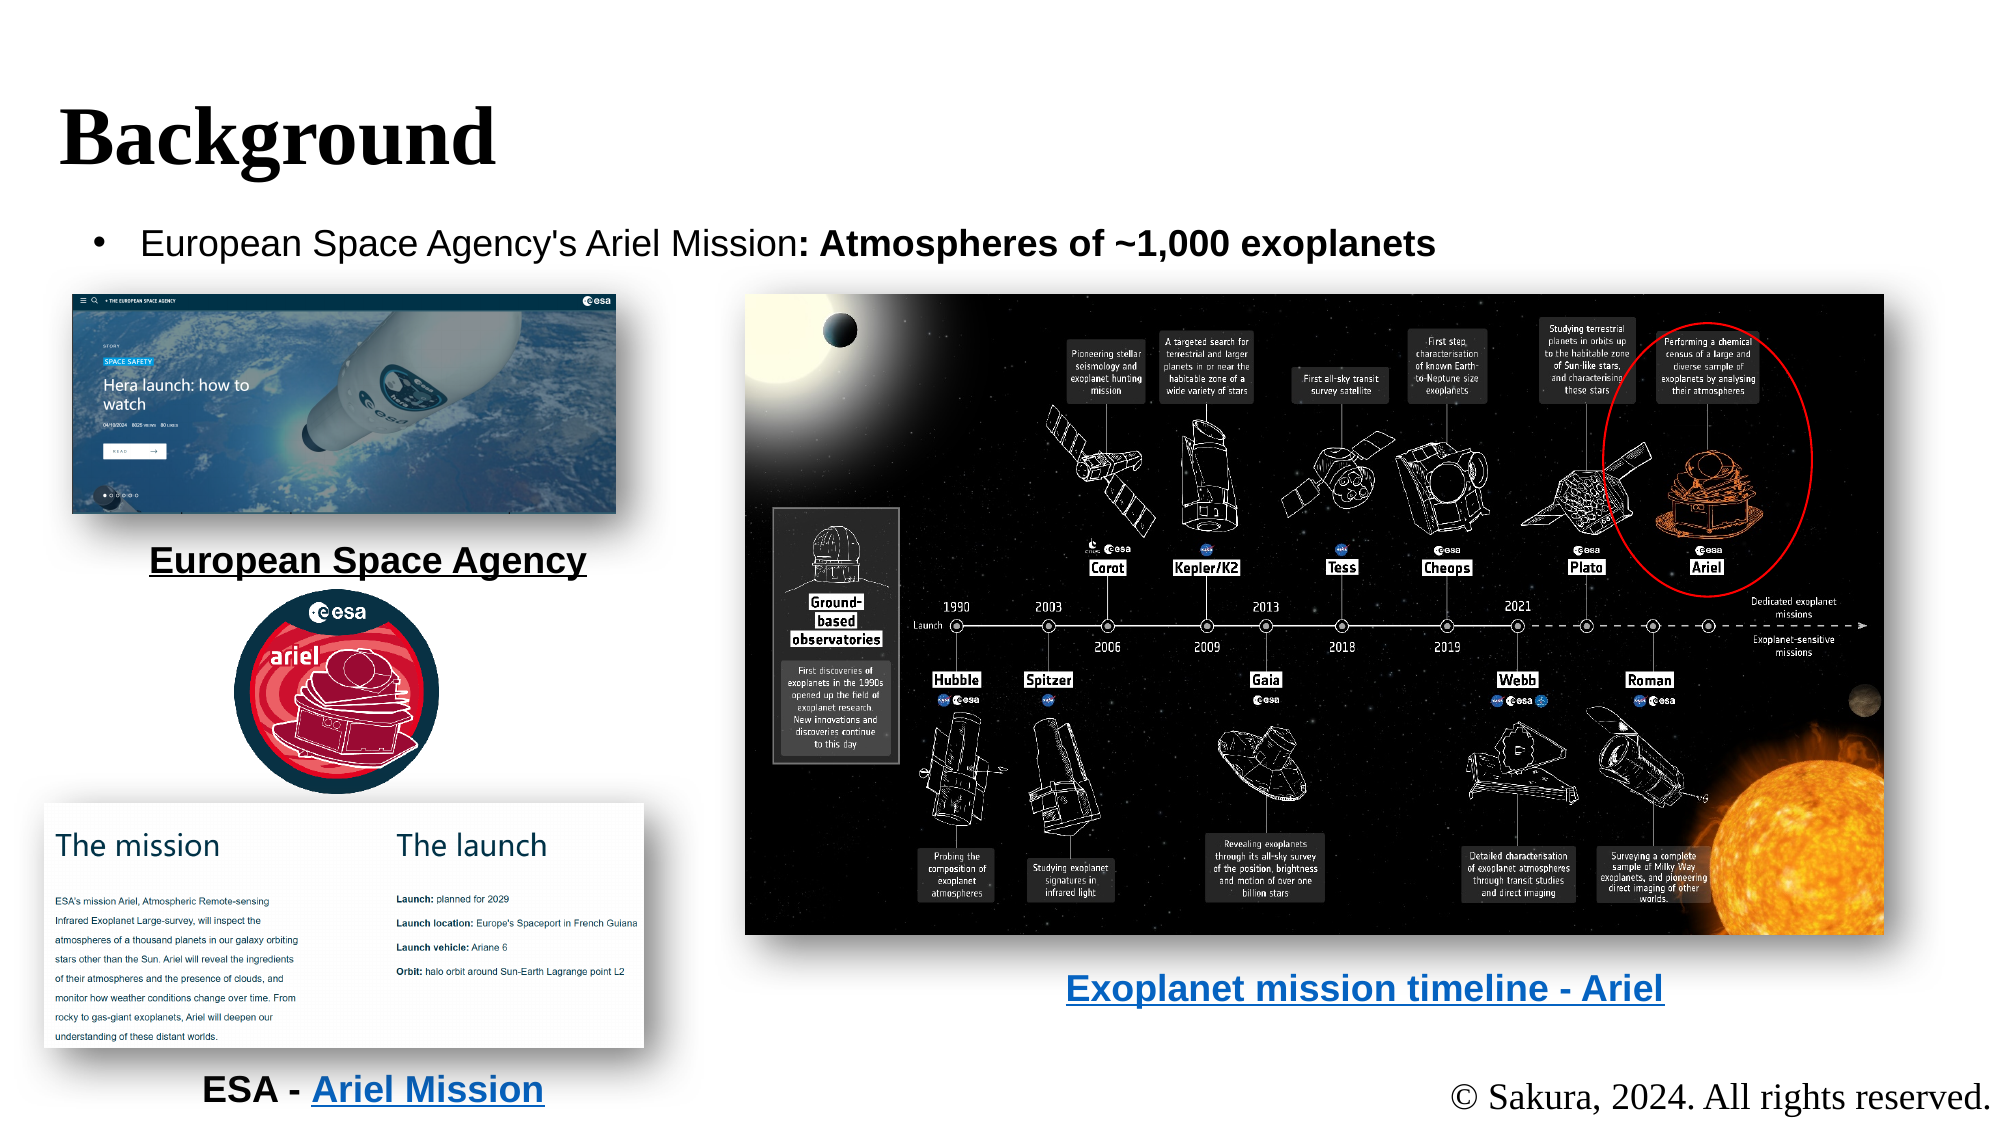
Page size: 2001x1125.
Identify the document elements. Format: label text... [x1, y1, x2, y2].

picture [234, 589, 439, 794]
picture [745, 294, 1884, 935]
text_box European Space Agency's Ariel Mission: Atmospheres of ~1,000 exoplanets [78, 211, 1577, 272]
text_box ESA - Ariel Mission [187, 1097, 560, 1118]
text_box Exoplanet mission timeline - Ariel [1050, 956, 1680, 1017]
picture [595, 299, 610, 303]
picture [44, 803, 644, 1049]
picture [583, 297, 591, 305]
text_box © Sakura, 2024. All rights reserved. [1435, 1064, 2000, 1125]
picture [72, 311, 616, 514]
text_box European Space Agency [134, 528, 613, 589]
text_box Background [44, 73, 1028, 189]
